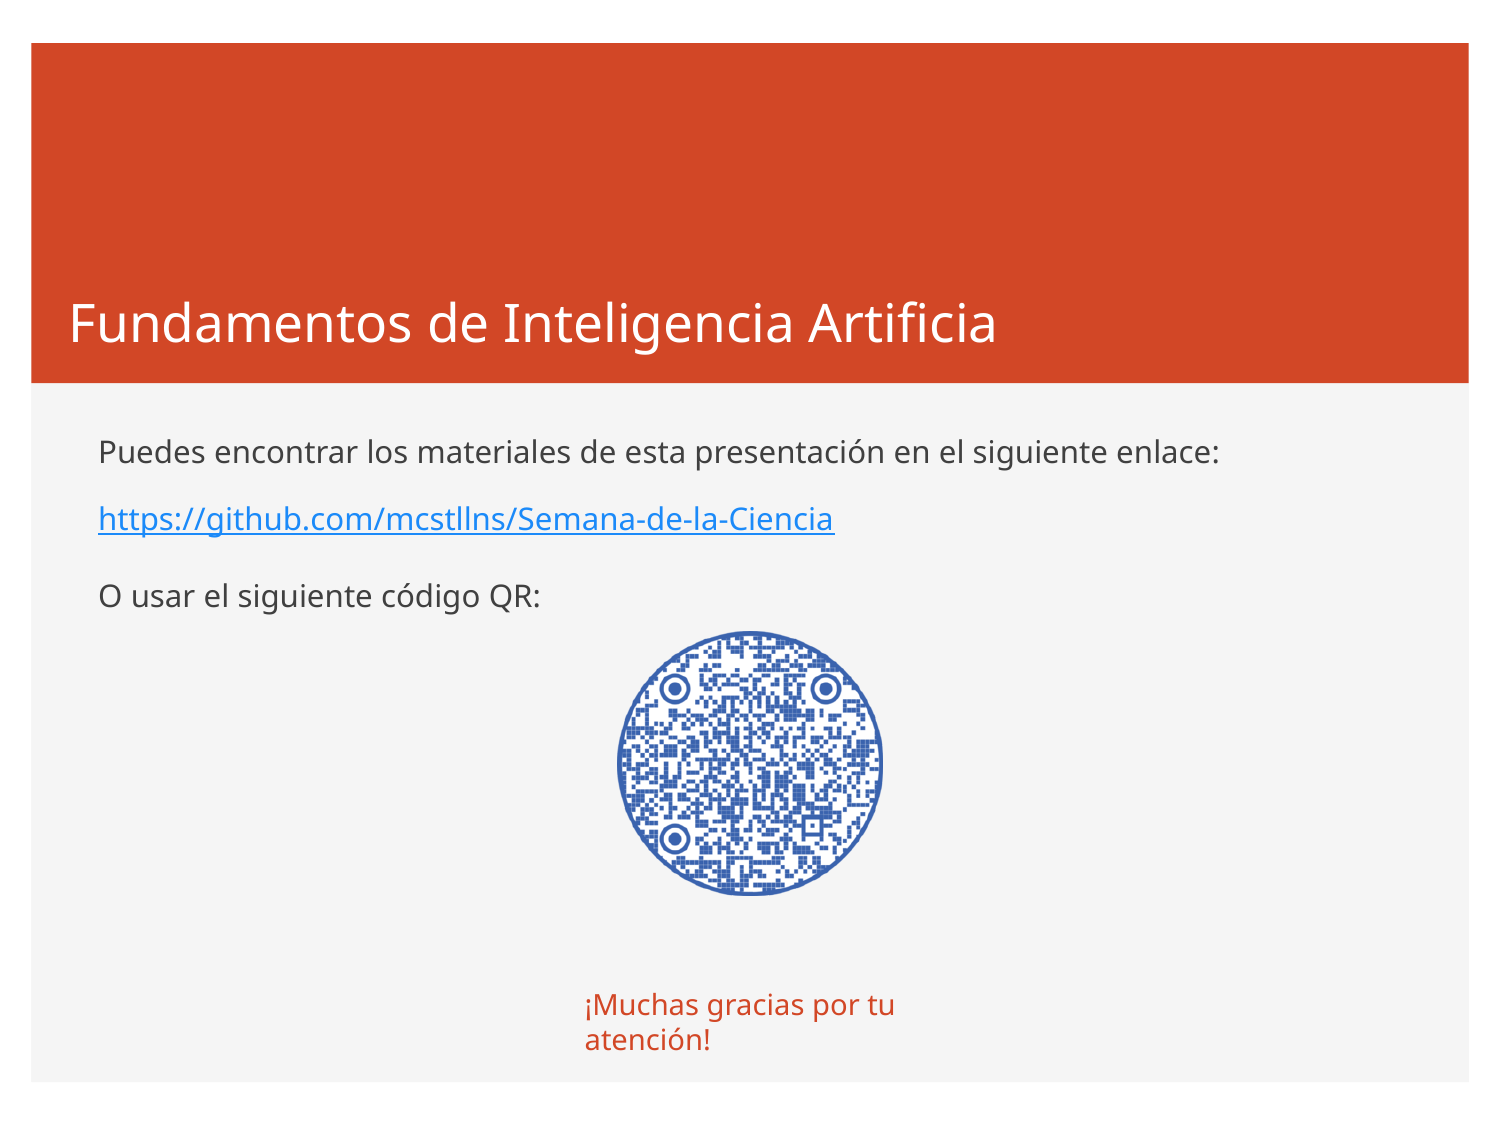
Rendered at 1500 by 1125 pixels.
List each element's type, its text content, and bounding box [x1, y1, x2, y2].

picture [617, 631, 883, 896]
list Puedes encontrar los materiales de esta presentación en el siguiente enlace: https://github.com/mcstllns/Semana-de-la-Ciencia O usar el siguiente código QR: [83, 406, 1245, 896]
title Fundamentos de Inteligencia Artificia [53, 282, 1229, 361]
text_box ¡Muchas gracias por tu atención! [569, 979, 1039, 1064]
